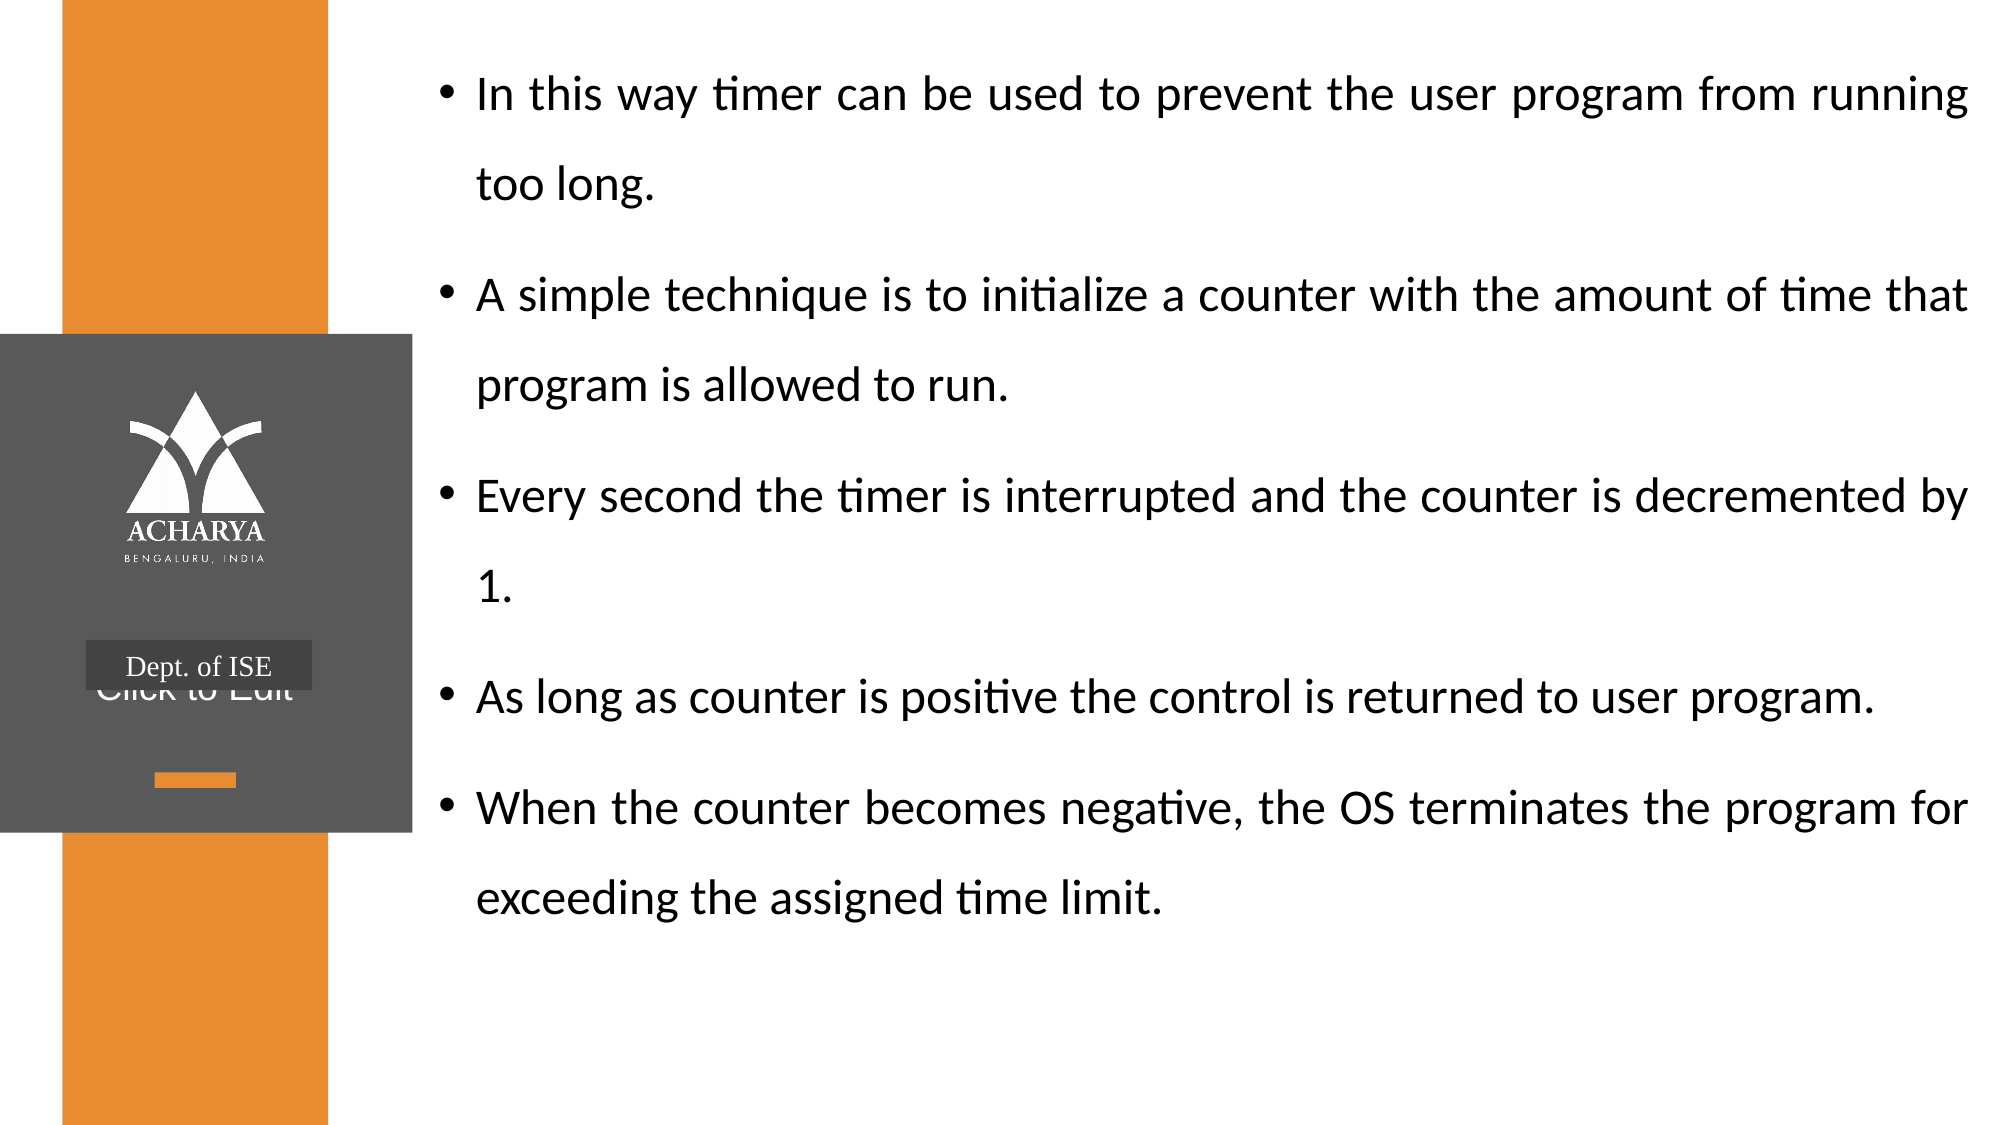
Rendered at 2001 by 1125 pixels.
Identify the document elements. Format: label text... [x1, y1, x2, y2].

picture [125, 391, 265, 564]
list In this way timer can be used to prevent the user program from running too long. A simple technique is to initialize a counter with the amount of time that program is allowed to run. Every second the timer is interrupted and the counter is decremented by 1. As long as counter is positive the control is returned to user program. When the counter becomes negative, the OS terminates the program for exceeding the assigned time limit. [423, 23, 1985, 1104]
text_box Dept. of ISE [85, 639, 313, 691]
